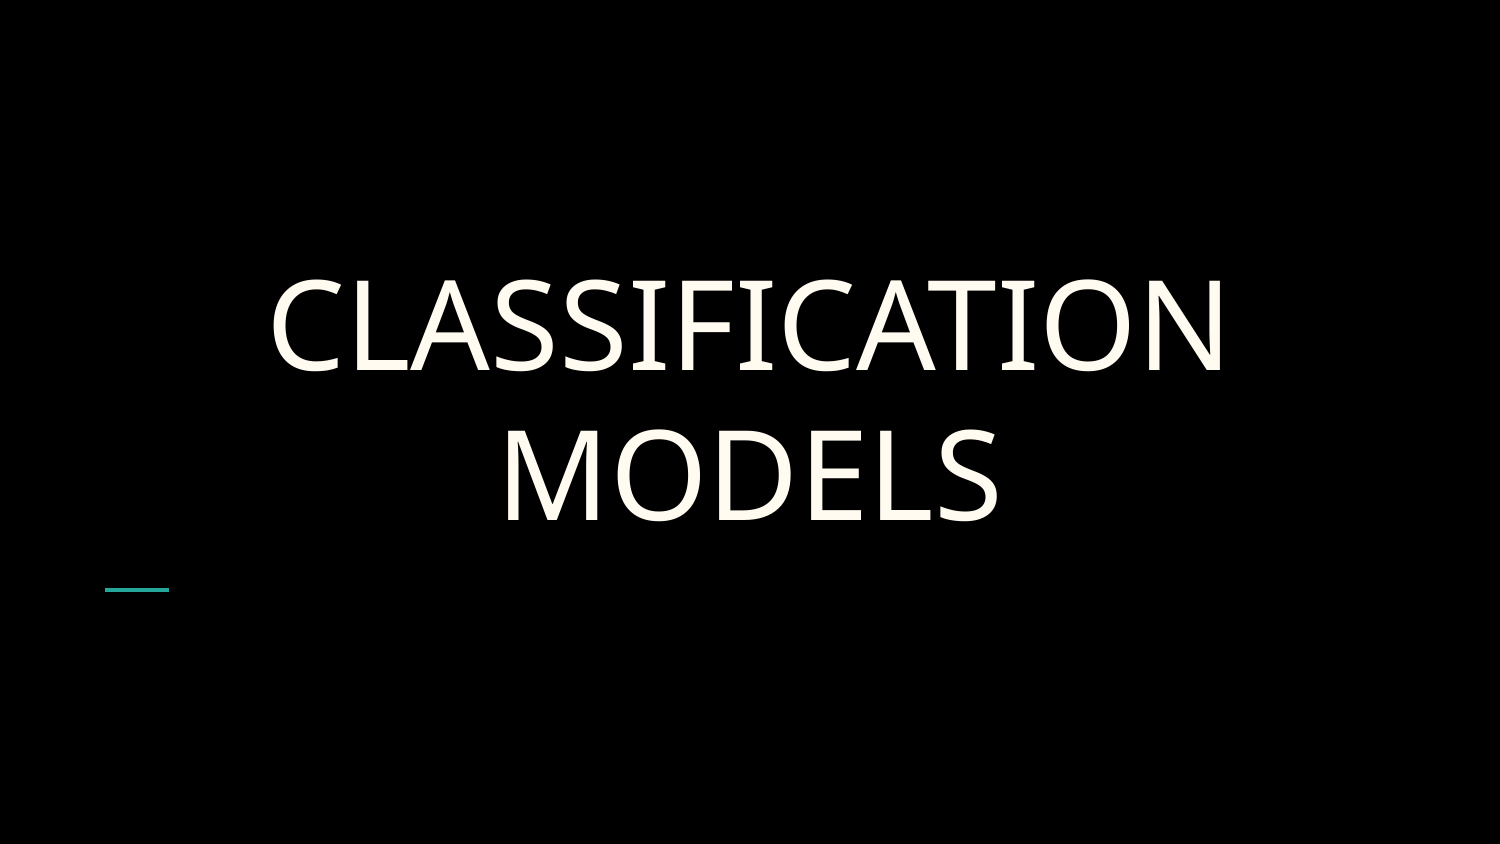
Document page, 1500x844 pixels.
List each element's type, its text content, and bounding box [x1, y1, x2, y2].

title CLASSIFICATION MODELS [84, 310, 1416, 561]
